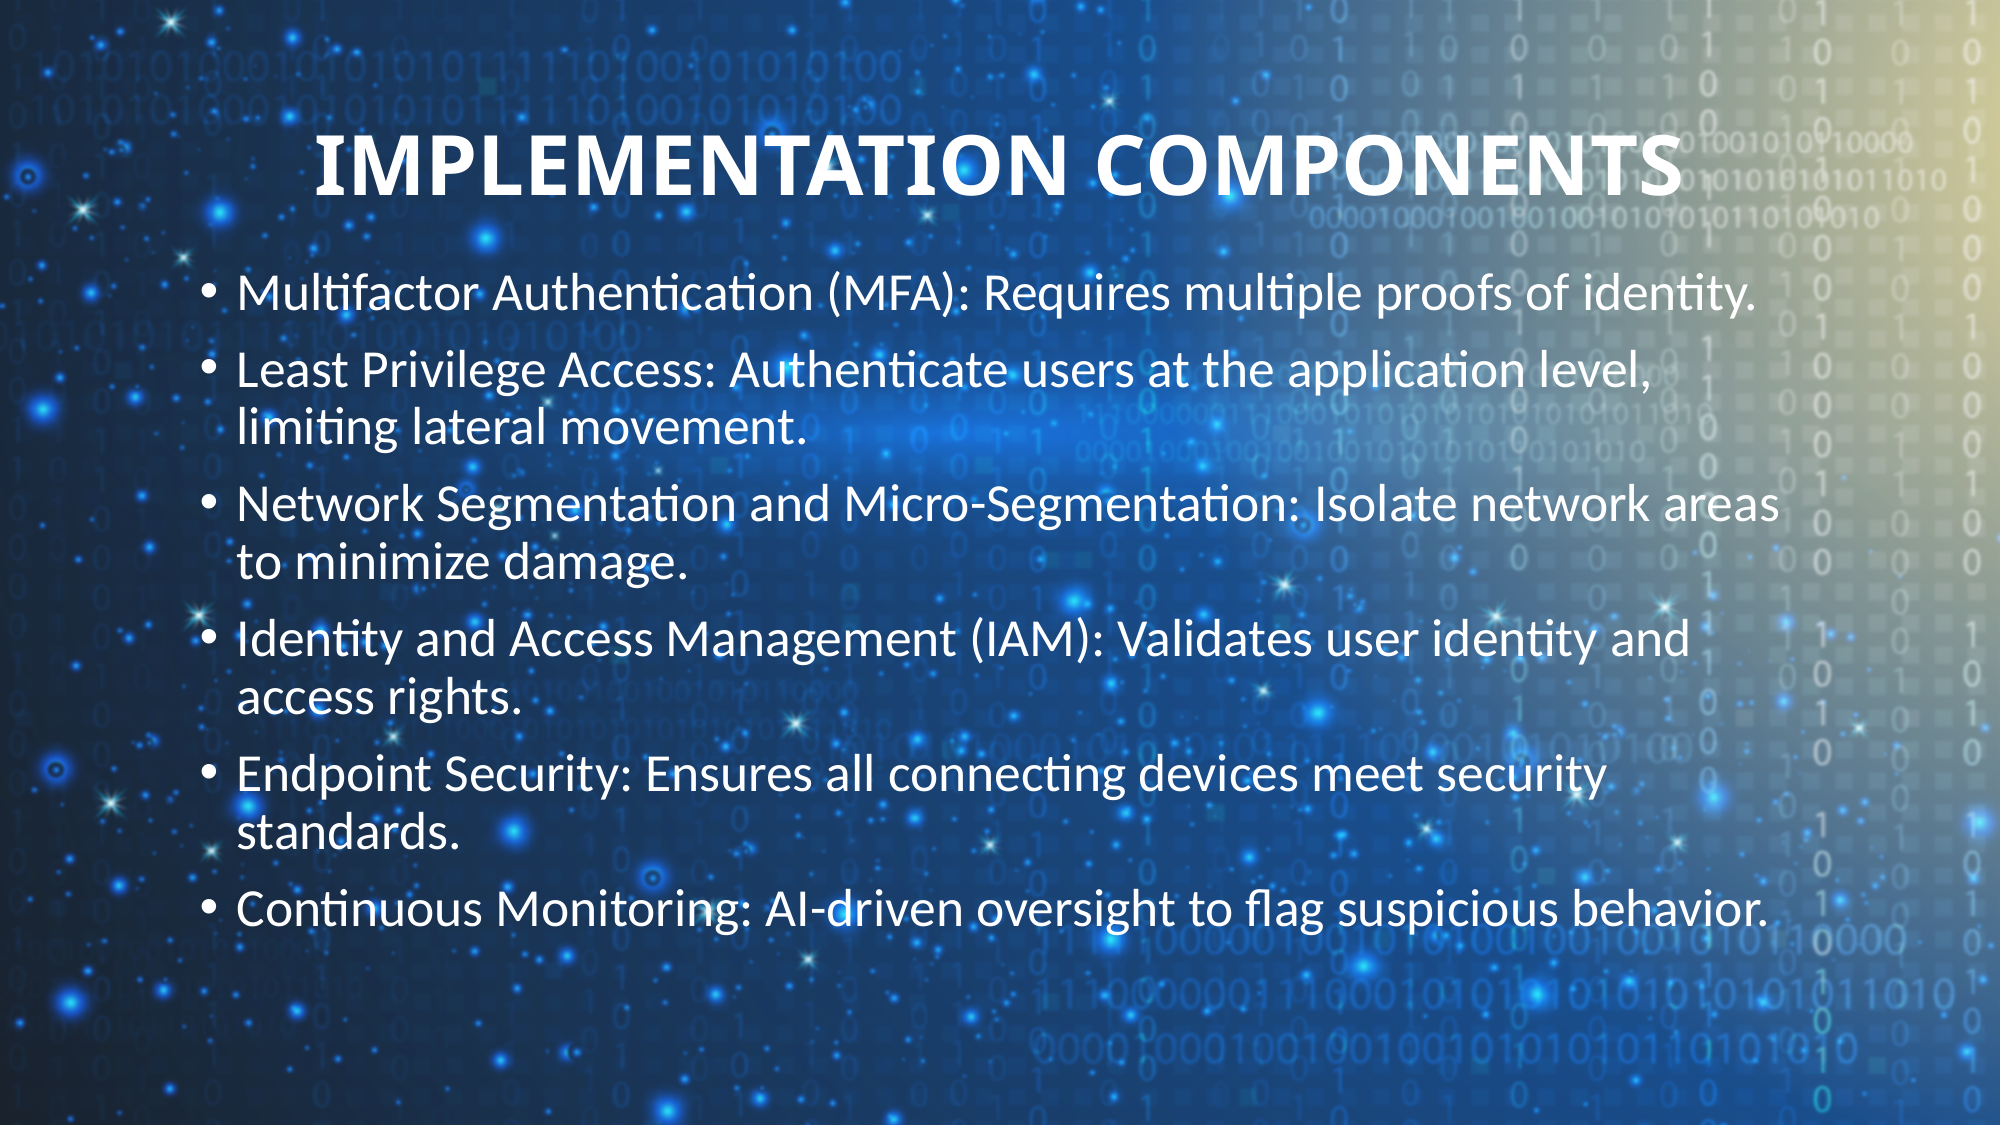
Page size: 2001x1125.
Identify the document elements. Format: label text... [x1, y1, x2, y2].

title Implementation Components [137, 59, 1863, 278]
list Multifactor Authentication (MFA): Requires multiple proofs of identity. Least Privilege Access: Authenticate users at the application level, limiting lateral movement. Network Segmentation and Micro-Segmentation: Isolate network areas to minimize damage. Identity and Access Management (IAM): Validates user identity and access rights. Endpoint Security: Ensures all connecting devices meet security standards. Continuous Monitoring: AI-driven oversight to flag suspicious behavior. [184, 256, 1830, 1014]
